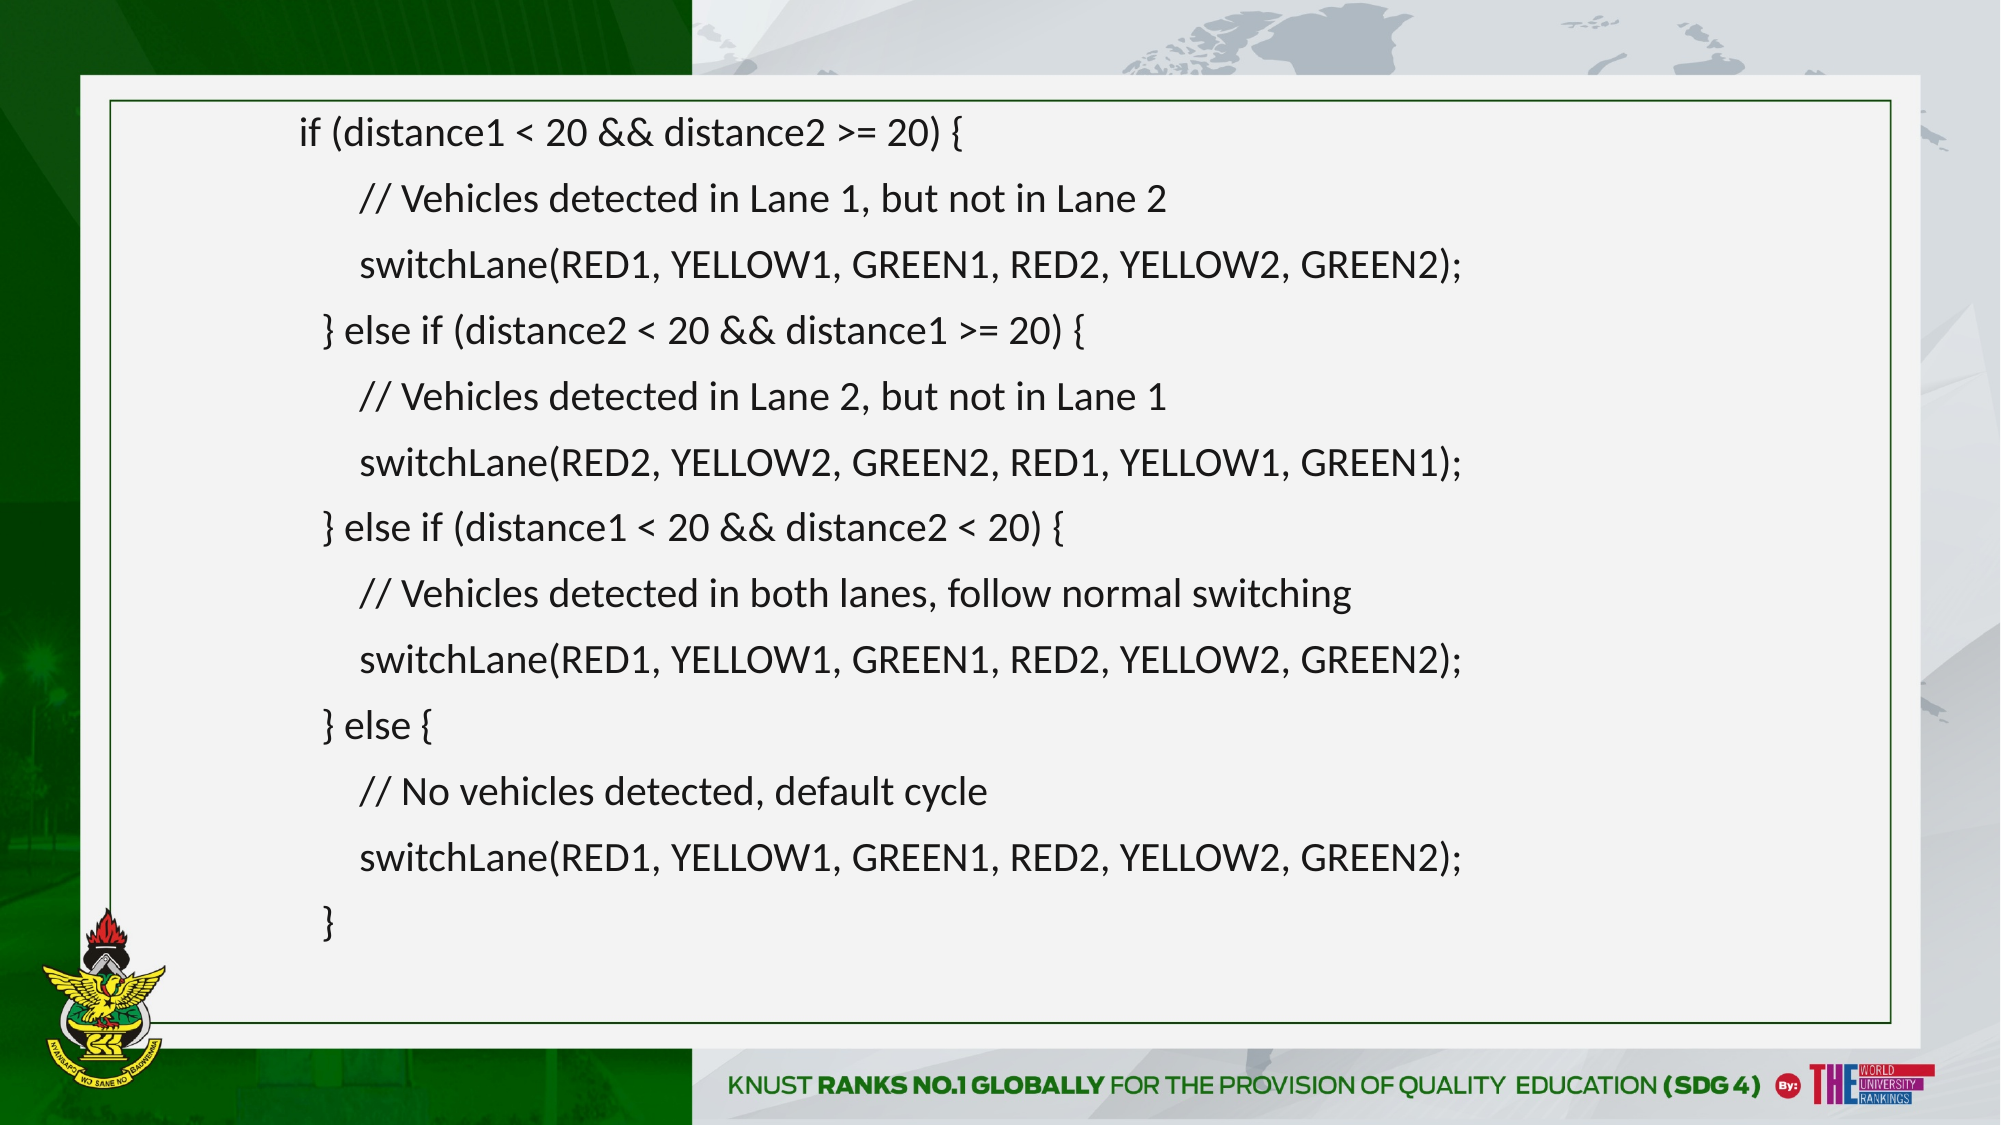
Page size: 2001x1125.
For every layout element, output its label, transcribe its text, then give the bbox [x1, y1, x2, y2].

picture [0, 0, 2001, 1125]
list if (distance1 < 20 && distance2 >= 20) { // Vehicles detected in Lane 1, but not in Lane 2 switchLane(RED1, YELLOW1, GREEN1, RED2, YELLOW2, GREEN2); } else if (distance2 < 20 && distance1 >= 20) { // Vehicles detected in Lane 2, but not in Lane 1 switchLane(RED2, YELLOW2, GREEN2, RED1, YELLOW1, GREEN1); } else if (distance1 < 20 && distance2 < 20) { // Vehicles detected in both lanes, follow normal switching switchLane(RED1, YELLOW1, GREEN1, RED2, YELLOW2, GREEN2); } else { // No vehicles detected, default cycle switchLane(RED1, YELLOW1, GREEN1, RED2, YELLOW2, GREEN2); } [268, 103, 1830, 999]
